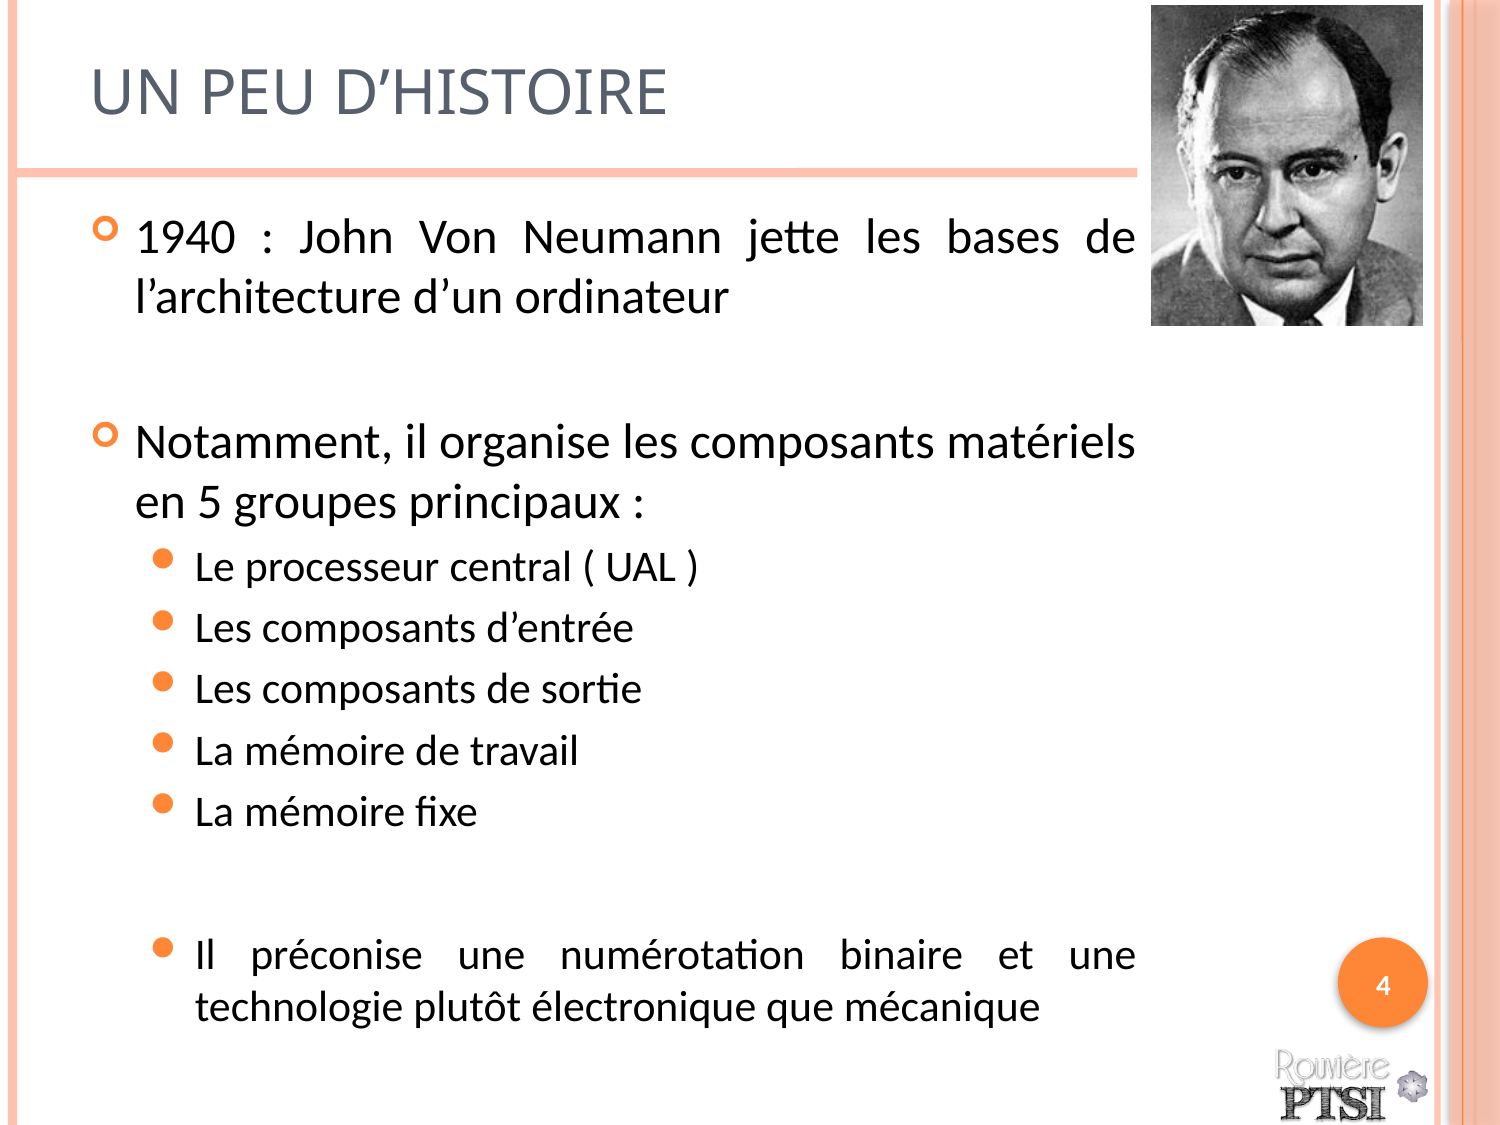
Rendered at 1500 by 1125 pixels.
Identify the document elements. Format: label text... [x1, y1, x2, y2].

title Un peu d’histoire [75, 19, 1145, 161]
list 1940 : John Von Neumann jette les bases de l’architecture d’un ordinateur Notamment, il organise les composants matériels en 5 groupes principaux : Le processeur central ( UAL ) Les composants d’entrée Les composants de sortie La mémoire de travail La mémoire fixe Il préconise une numérotation binaire et une technologie plutôt électronique que mécanique [75, 196, 1152, 1062]
picture [1274, 1048, 1428, 1125]
picture [1151, 5, 1423, 326]
slide_number 4 [1333, 940, 1434, 1027]
